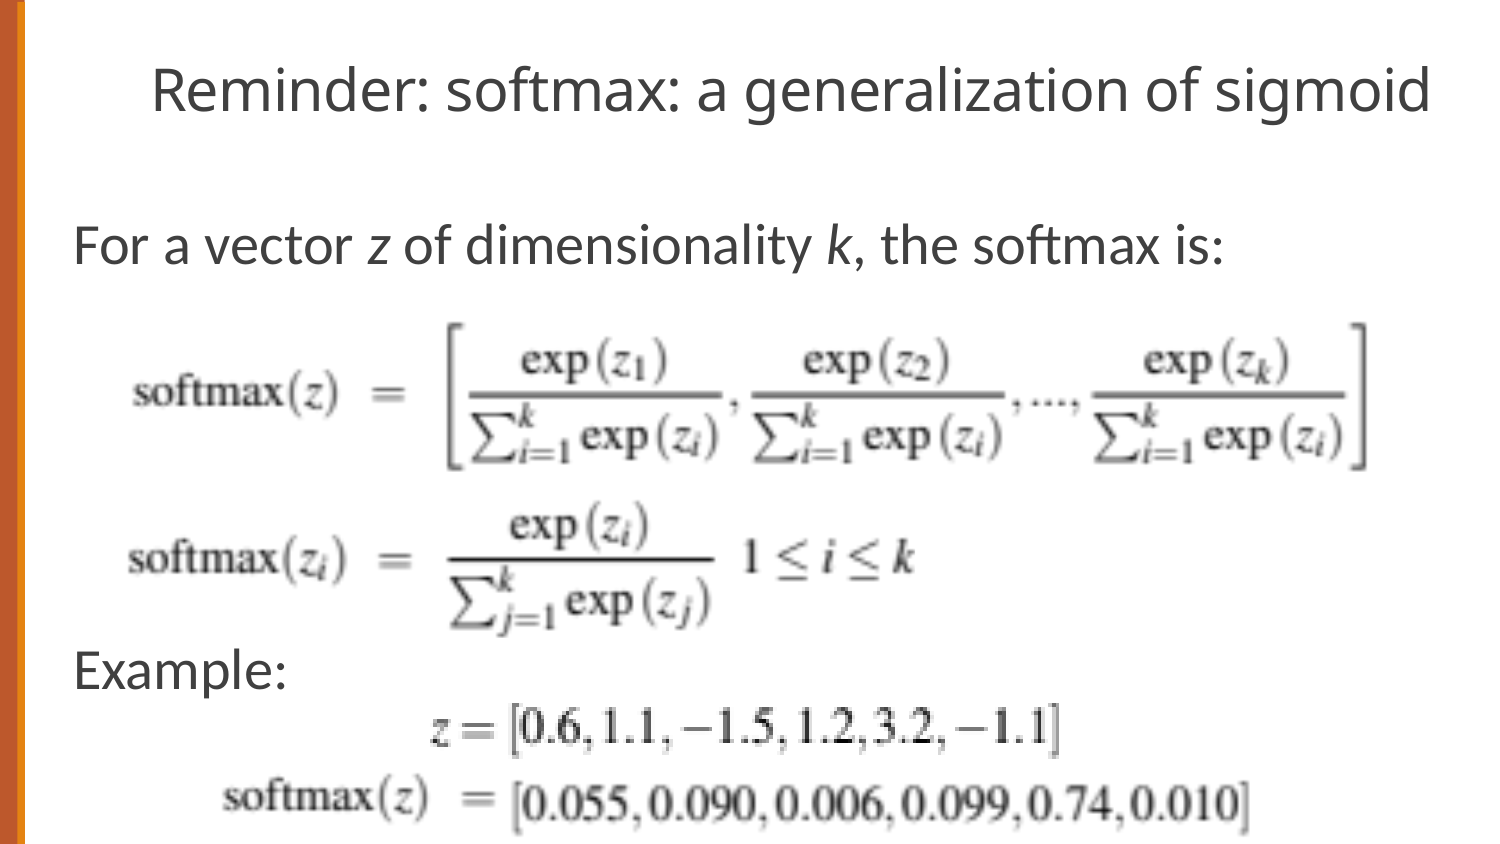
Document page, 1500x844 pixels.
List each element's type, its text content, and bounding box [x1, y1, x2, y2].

picture [216, 686, 1269, 844]
title Reminder: softmax: a generalization of sigmoid [135, 19, 1500, 132]
picture [115, 490, 916, 639]
picture [126, 305, 1372, 487]
list For a vector z of dimensionality k, the softmax is: Example: [73, 115, 1472, 825]
